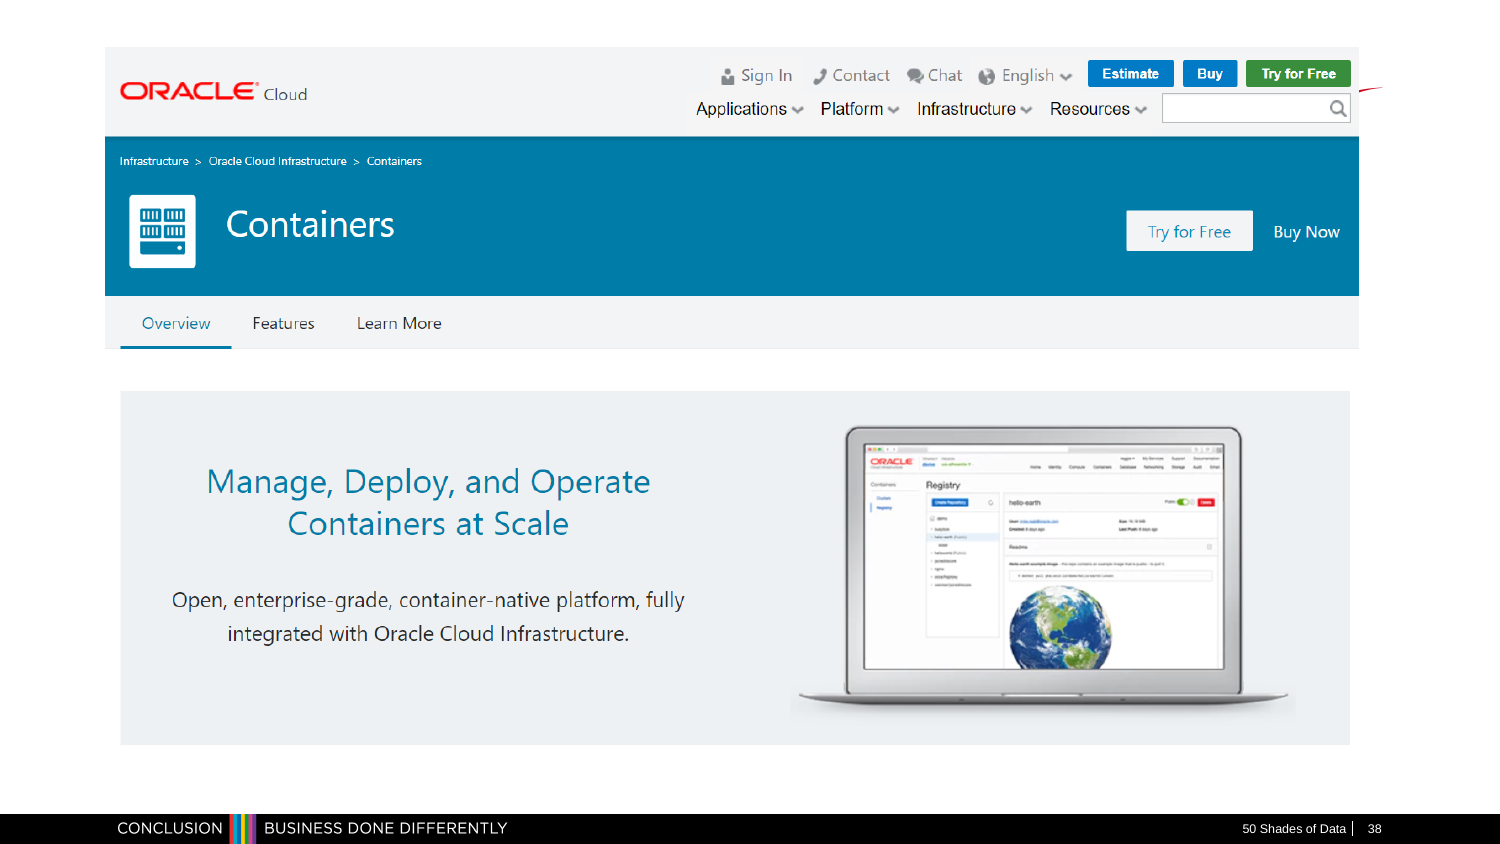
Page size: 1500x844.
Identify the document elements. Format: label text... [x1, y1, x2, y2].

slide_number 38 [1358, 820, 1382, 839]
picture [239, 814, 1500, 844]
footer 50 Shades of Data [814, 820, 1347, 839]
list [105, 47, 1359, 786]
picture [0, 814, 236, 844]
picture [1359, 58, 1388, 106]
